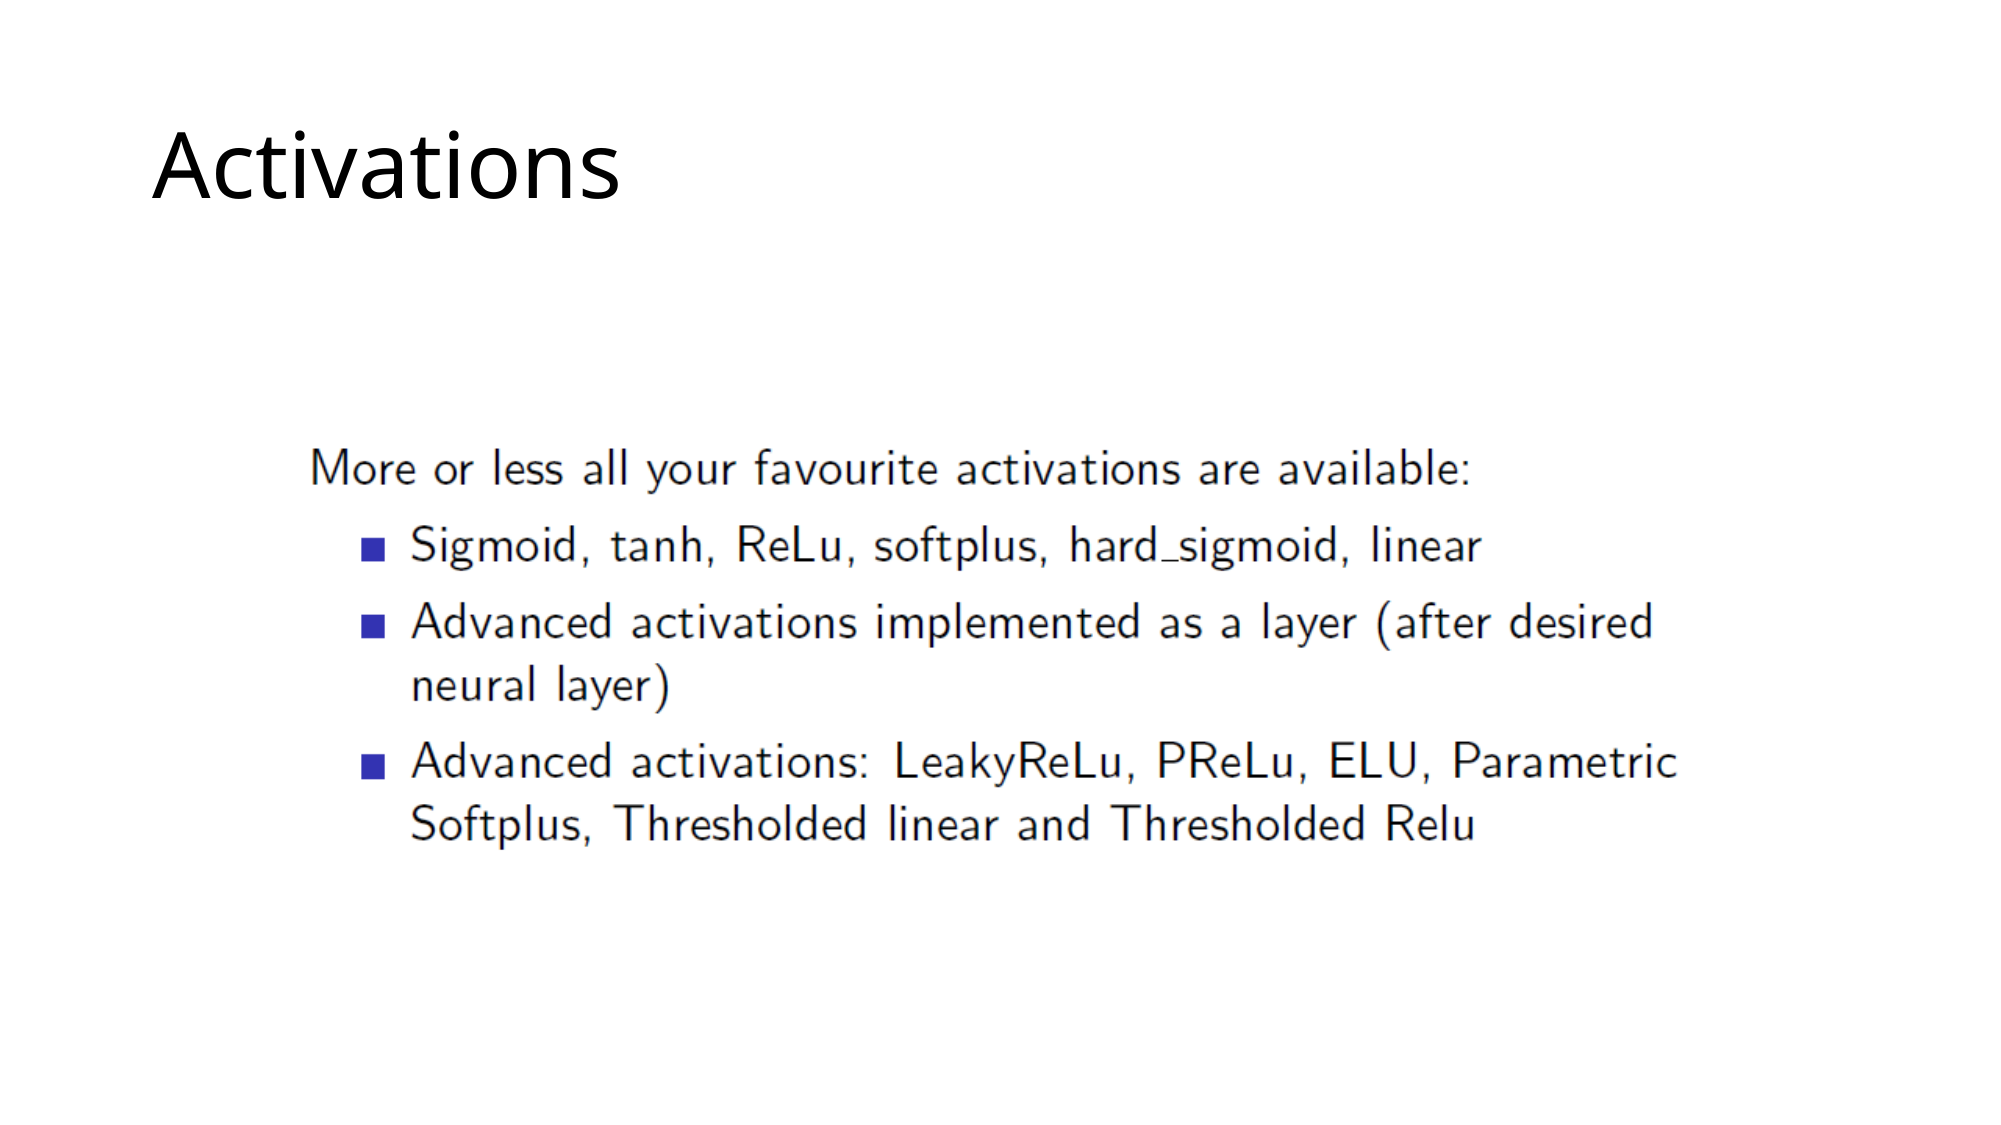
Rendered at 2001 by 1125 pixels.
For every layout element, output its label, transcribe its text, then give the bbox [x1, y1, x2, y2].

title Activations [137, 59, 1863, 278]
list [285, 394, 1715, 919]
